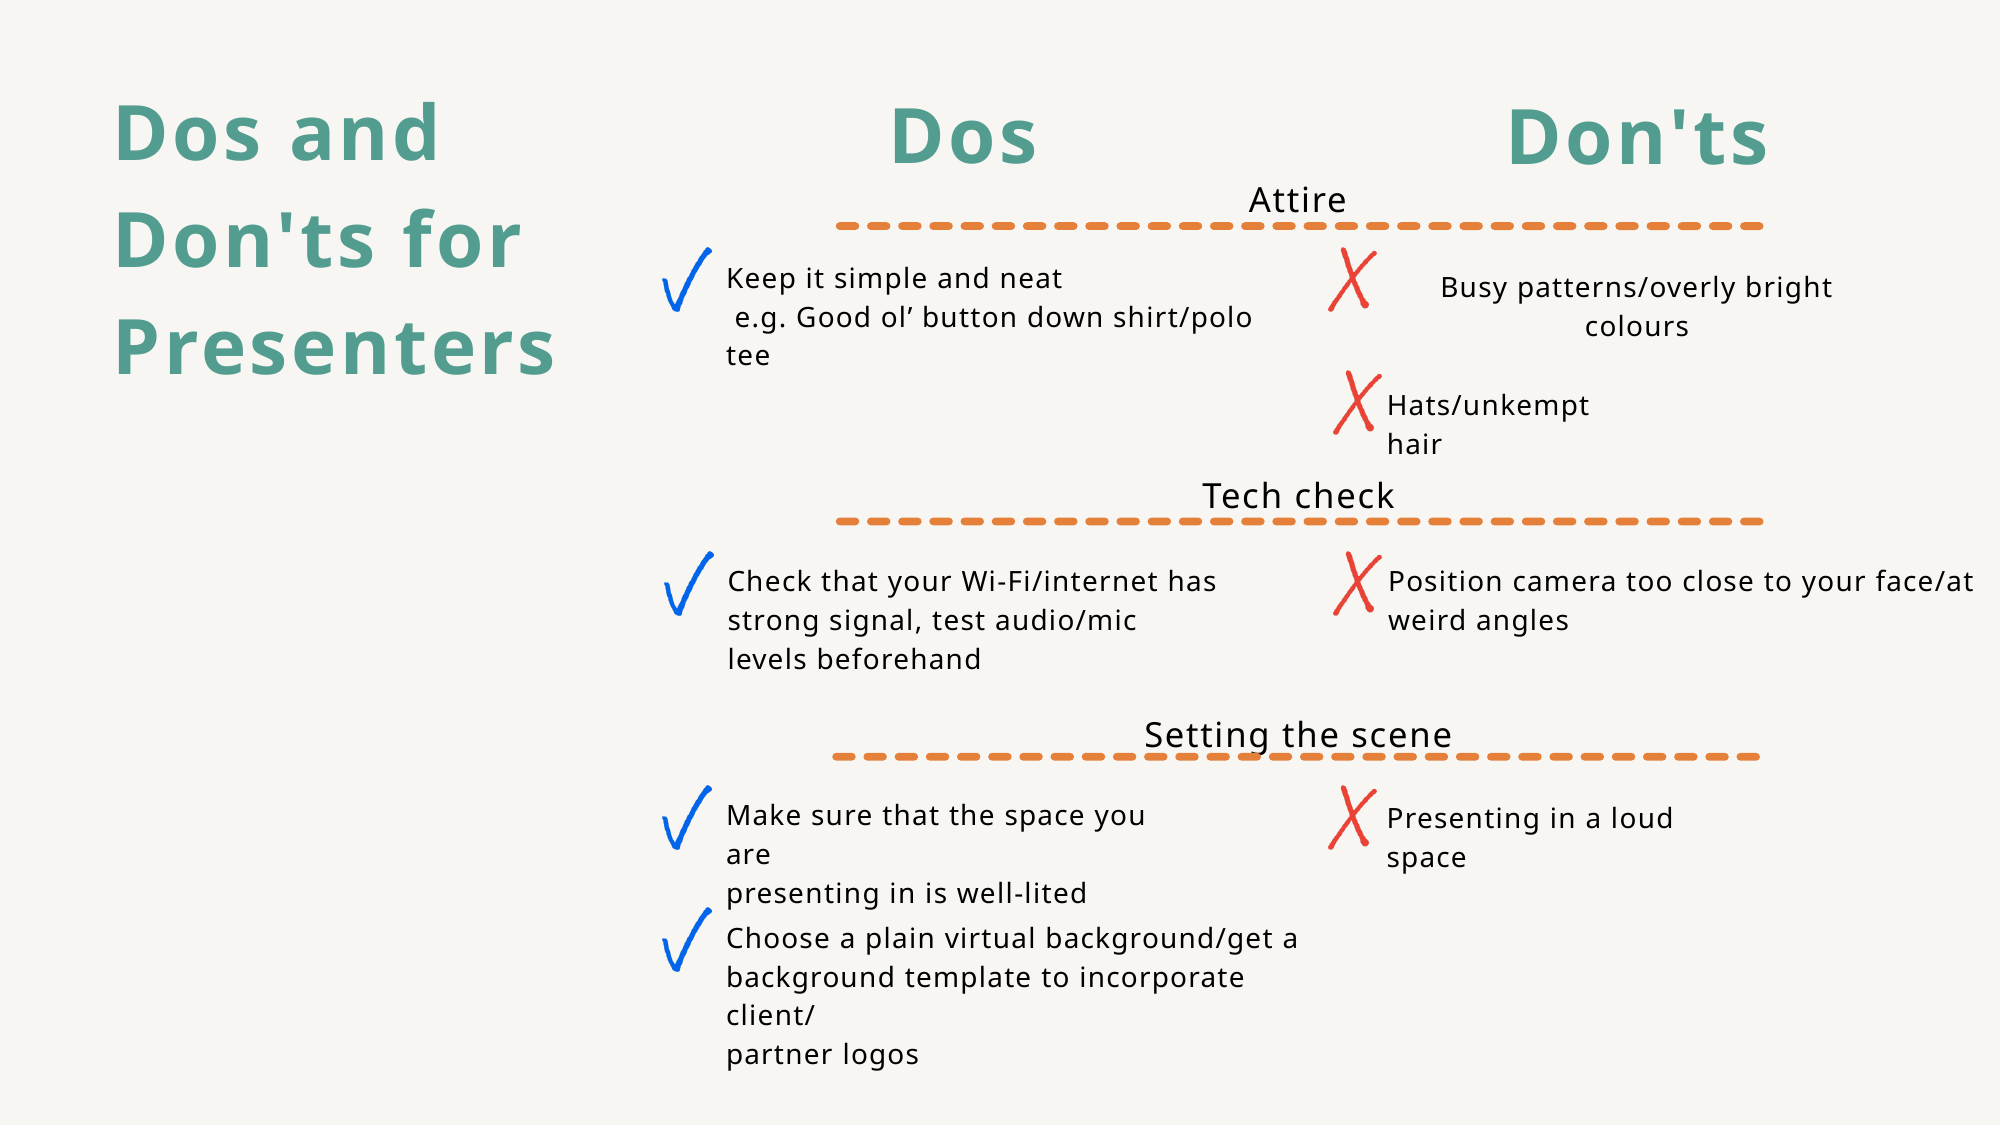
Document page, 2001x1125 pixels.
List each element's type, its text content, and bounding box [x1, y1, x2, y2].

text_box Dos [860, 71, 1066, 179]
text_box Position camera too close to your face/at weird angles [1388, 558, 2000, 637]
text_box Tech check [1150, 467, 1447, 516]
picture [662, 247, 712, 313]
picture [1333, 370, 1382, 435]
text_box Busy patterns/overly bright colours [1386, 264, 1888, 343]
text_box Dos and Don'ts for Presenters [112, 69, 586, 390]
text_box Choose a plain virtual background/get a background template to incorporate client/ partner logos [726, 914, 1334, 1071]
picture [1328, 247, 1377, 313]
picture [1333, 551, 1382, 616]
picture [664, 551, 714, 616]
text_box Keep it simple and neat e.g. Good ol’ button down shirt/polo tee [725, 254, 1299, 372]
text_box Hats/unkempt hair [1386, 382, 1650, 460]
text_box Setting the scene [1110, 705, 1487, 755]
text_box Attire [1244, 171, 1353, 220]
text_box Presenting in a loud space [1386, 794, 1766, 873]
text_box Check that your Wi-Fi/internet has strong signal, test audio/mic levels beforehand [727, 558, 1223, 676]
picture [662, 907, 712, 973]
text_box Make sure that the space you are presenting in is well-lited [726, 792, 1200, 909]
picture [1328, 784, 1377, 850]
picture [662, 784, 712, 850]
text_box Don'ts [1485, 73, 1789, 181]
